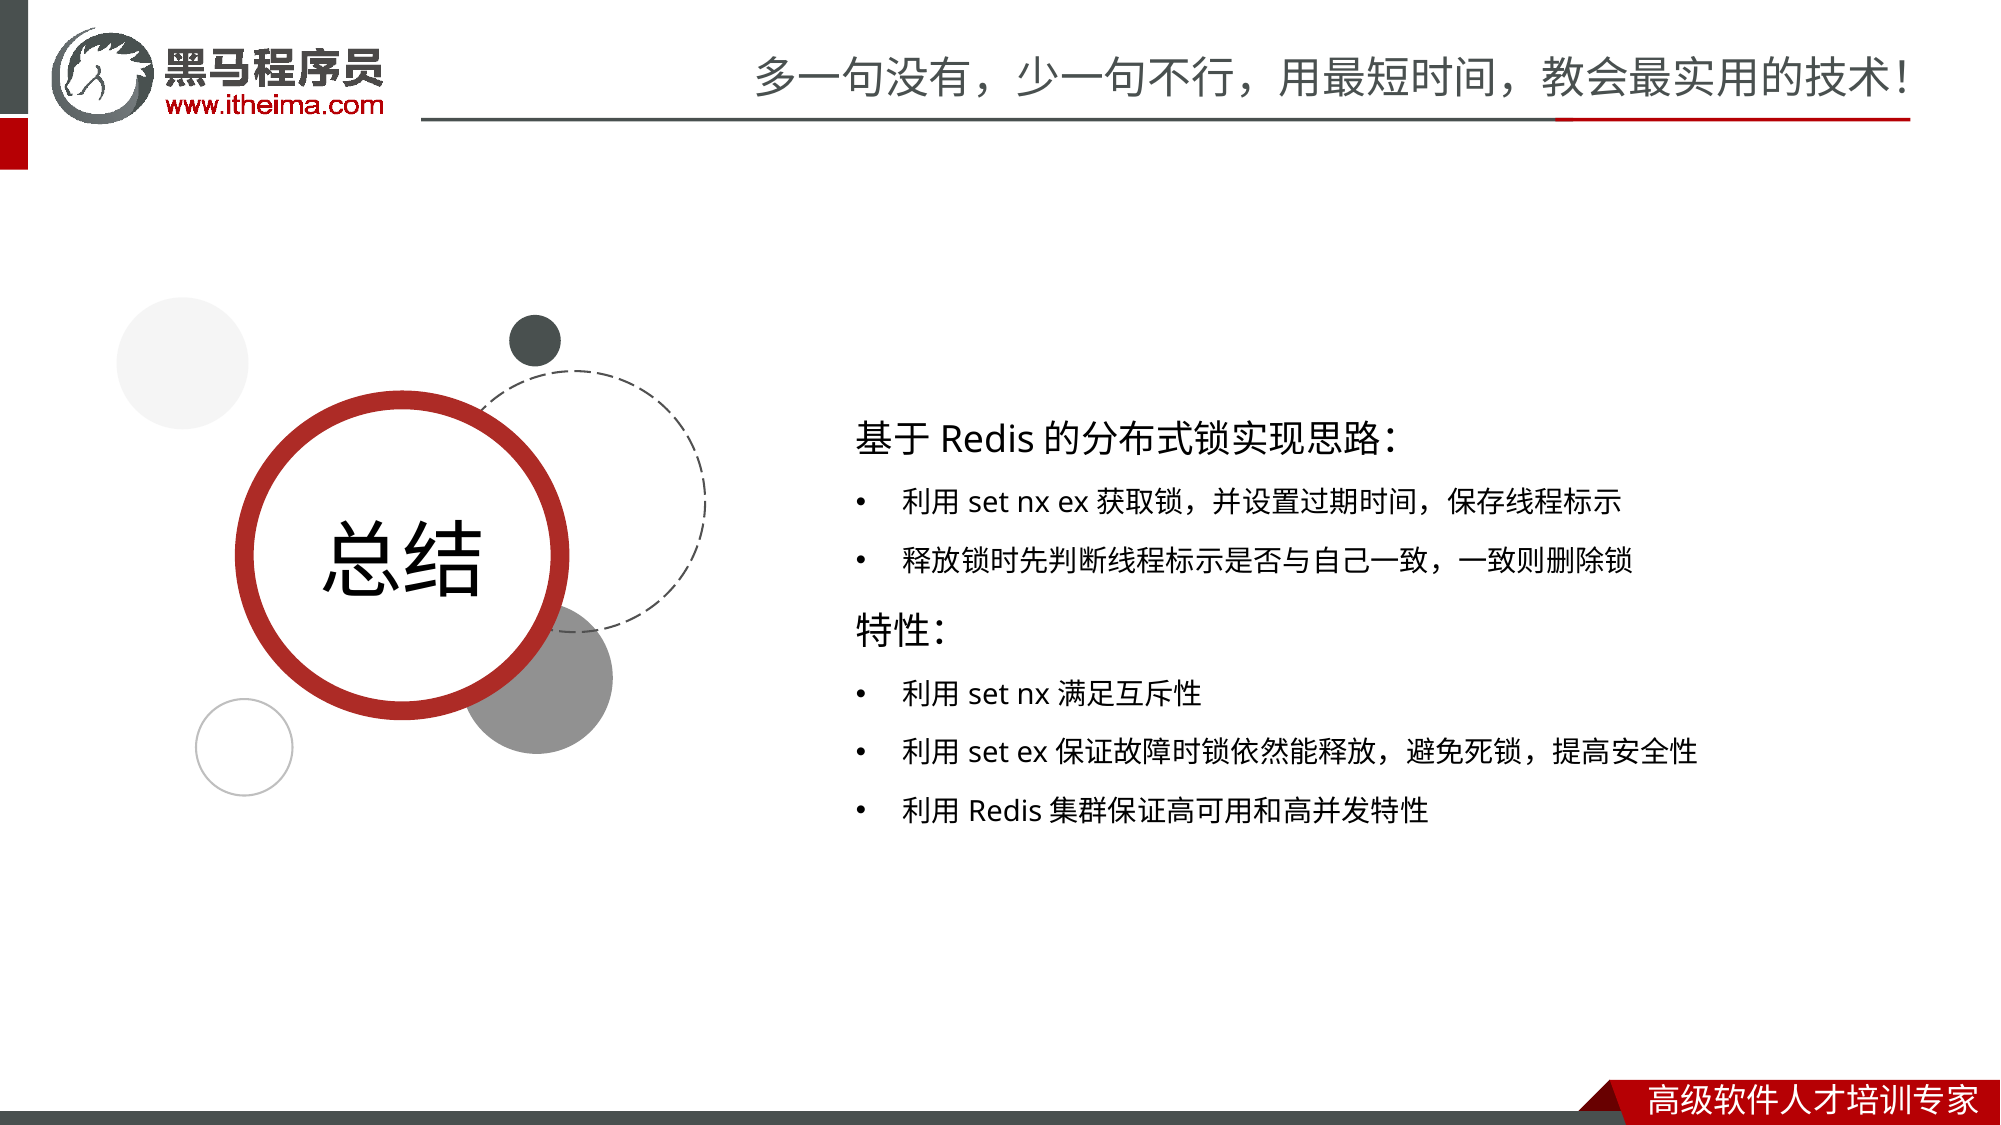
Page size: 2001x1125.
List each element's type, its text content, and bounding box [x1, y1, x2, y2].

picture [50, 26, 384, 125]
list 基于Redis的分布式锁实现思路： 利用set nx ex获取锁，并设置过期时间，保存线程标示 释放锁时先判断线程标示是否与自己一致，一致则删除锁 特性： 利用set nx满足互斥性 利用set ex保证故障时锁依然能释放，避免死锁，提高安全性 利用Redis集群保证高可用和高并发特性 [841, 239, 1786, 980]
